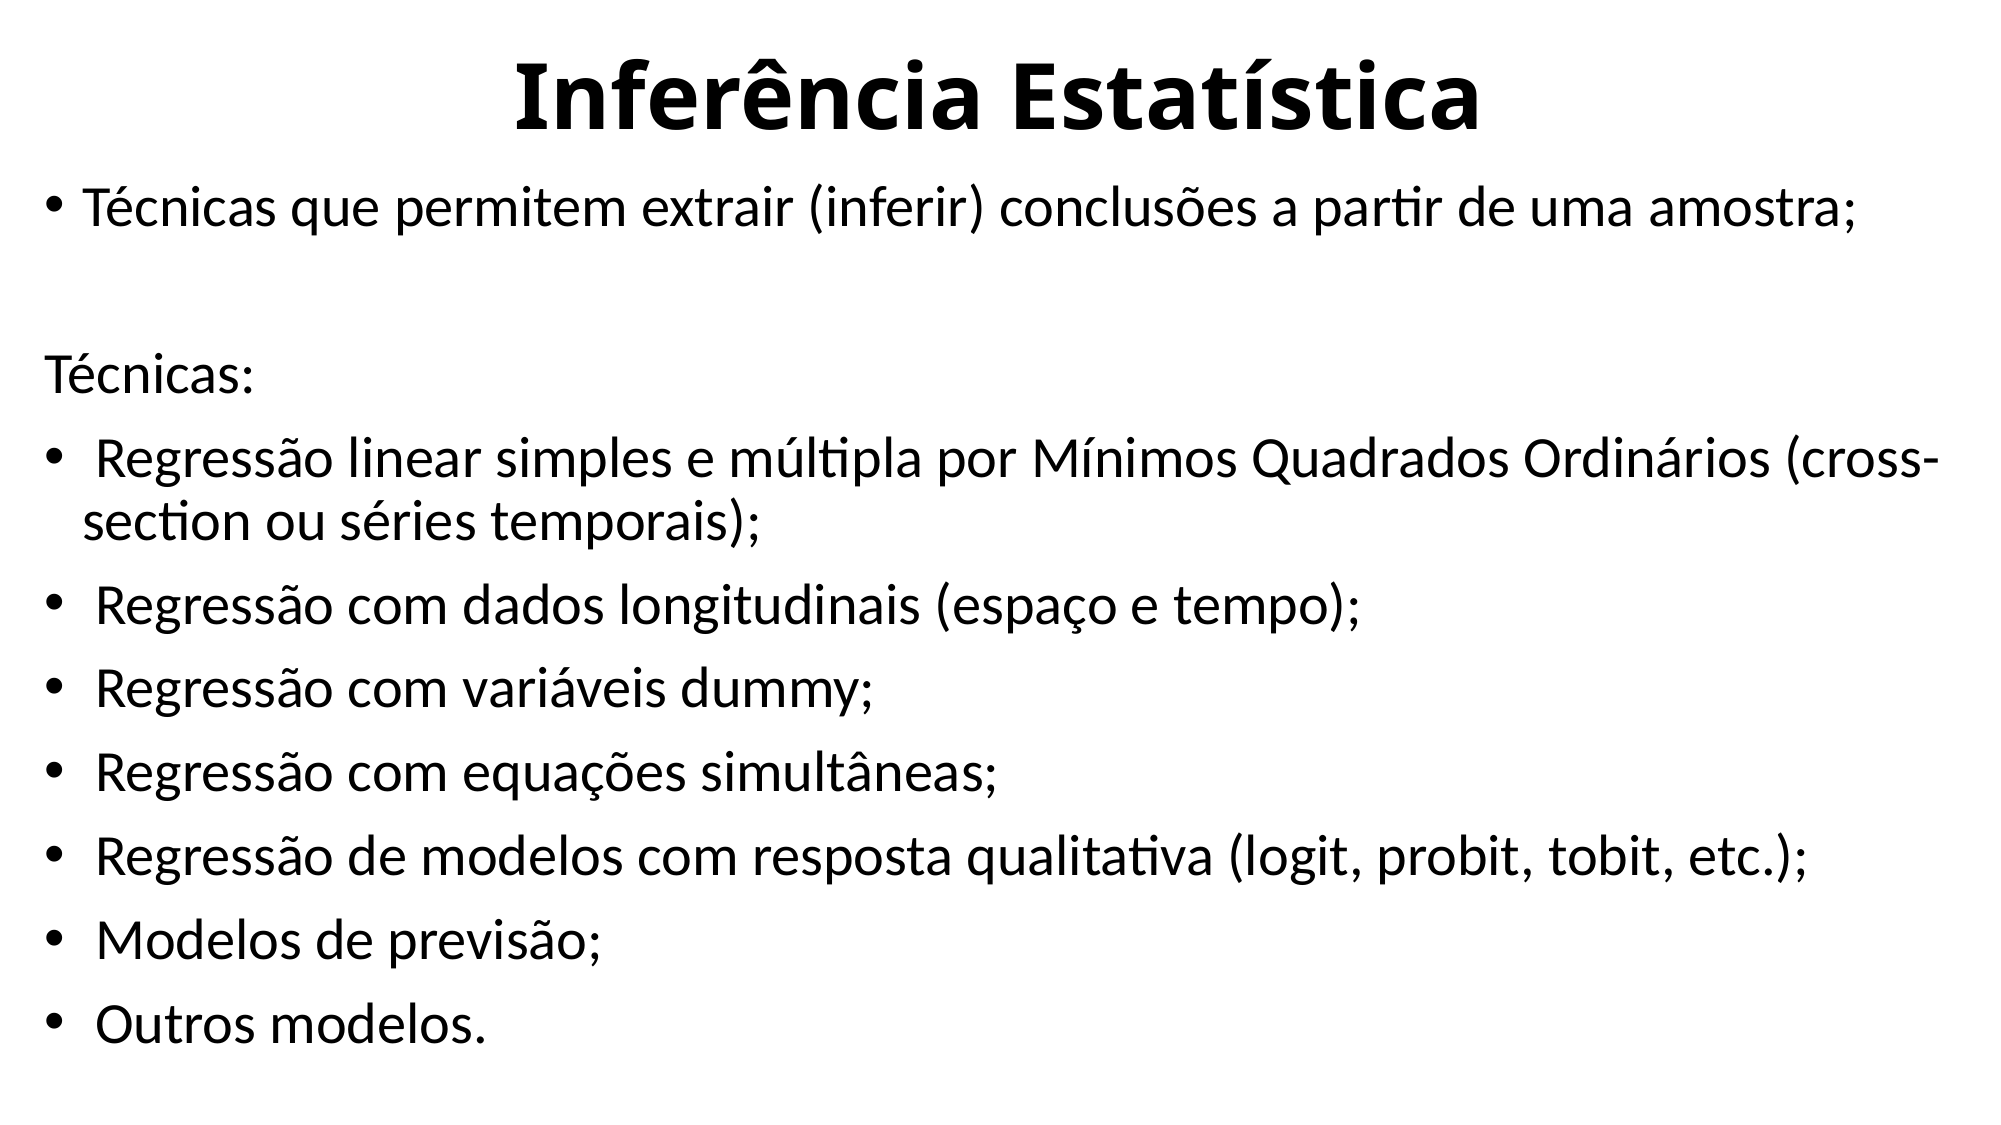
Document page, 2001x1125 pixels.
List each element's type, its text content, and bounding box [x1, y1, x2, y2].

list Técnicas que permitem extrair (inferir) conclusões a partir de uma amostra; Técnicas: Regressão linear simples e múltipla por Mínimos Quadrados Ordinários (cross-section ou séries temporais); Regressão com dados longitudinais (espaço e tempo); Regressão com variáveis dummy; Regressão com equações simultâneas; Regressão de modelos com resposta qualitativa (logit, probit, tobit, etc.); Modelos de previsão; Outros modelos. [29, 168, 1960, 1091]
title Inferência Estatística [137, 32, 1863, 168]
